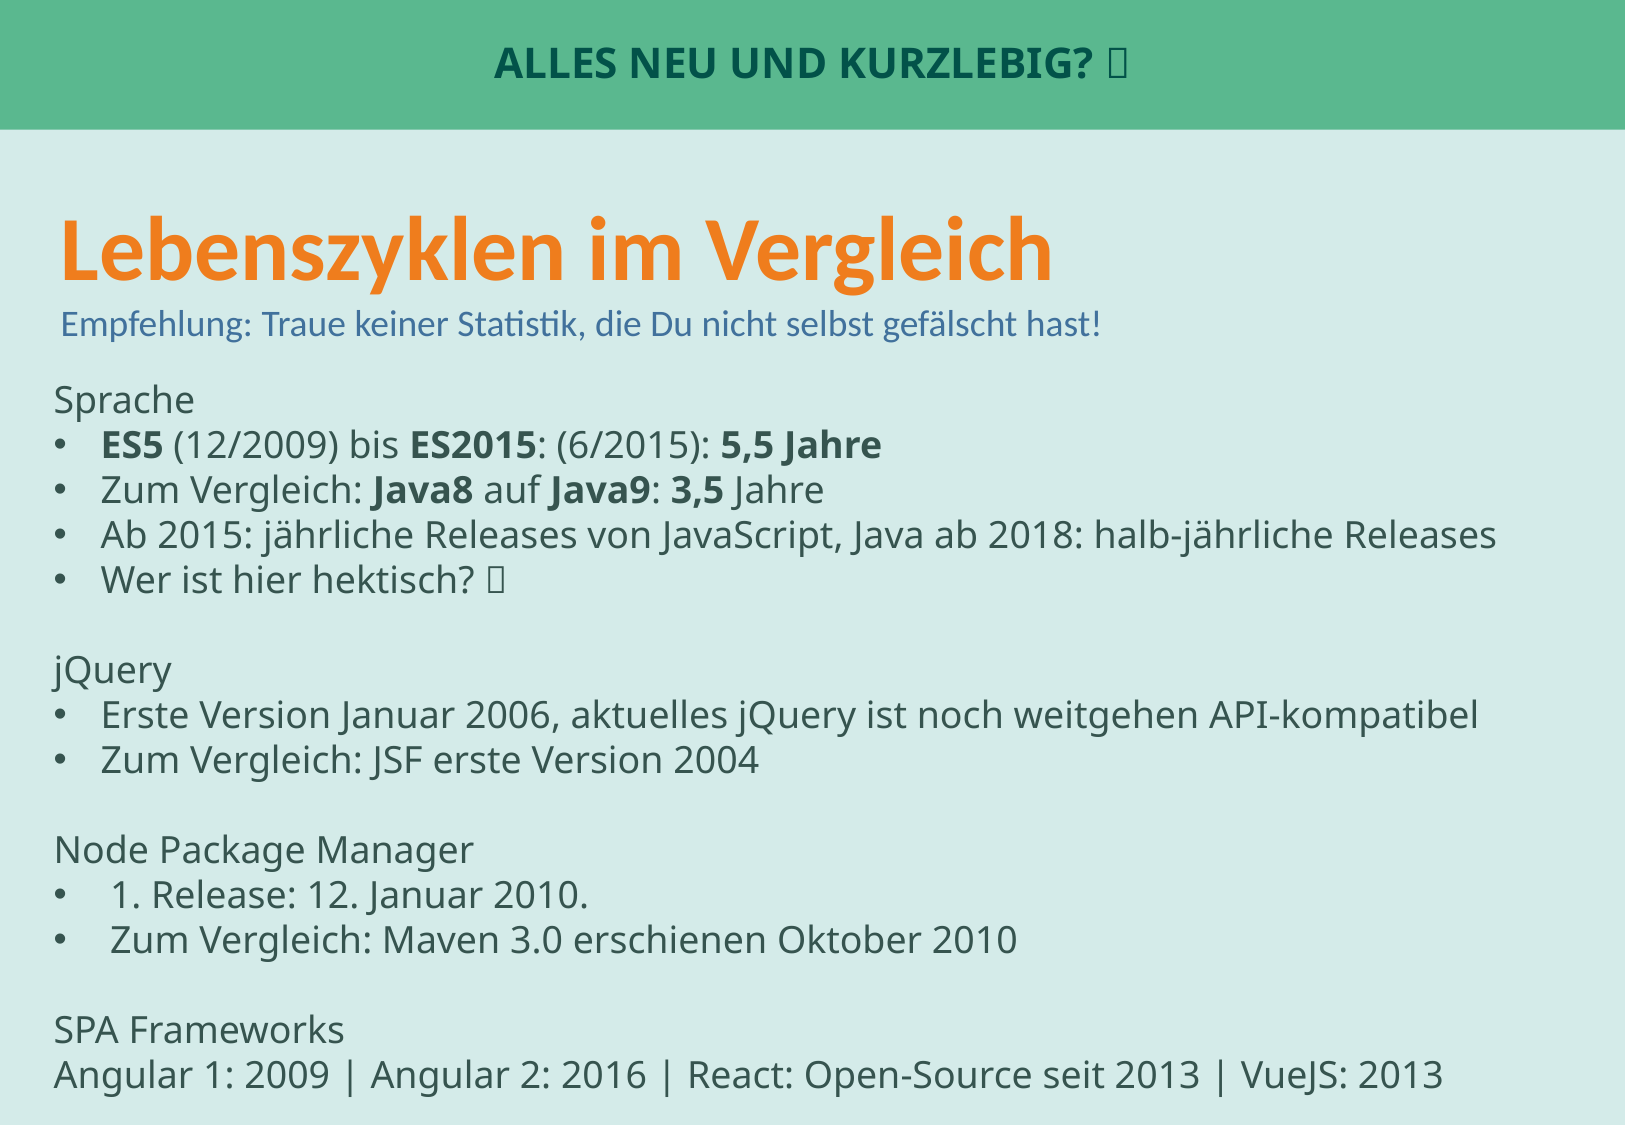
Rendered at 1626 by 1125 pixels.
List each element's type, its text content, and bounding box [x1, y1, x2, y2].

text_box Lebenszyklen im Vergleich Empfehlung: Traue keiner Statistik, die Du nicht selbst gefälscht hast! [45, 181, 1119, 351]
text_box Sprache ES5 (12/2009) bis ES2015: (6/2015): 5,5 Jahre Zum Vergleich: Java8 auf Java9: 3,5 Jahre Ab 2015: jährliche Releases von JavaScript, Java ab 2018: halb-jährliche Releases Wer ist hier hektisch?  jQuery Erste Version Januar 2006, aktuelles jQuery ist noch weitgehen API-kompatibel Zum Vergleich: JSF erste Version 2004 Node Package Manager 1. Release: 12. Januar 2010. Zum Vergleich: Maven 3.0 erschienen Oktober 2010 SPA Frameworks Angular 1: 2009 | Angular 2: 2016 | React: Open-Source seit 2013 | VueJS: 2013 [38, 368, 1543, 1103]
title Alles neu und kurzlebig?  [0, 0, 1625, 130]
